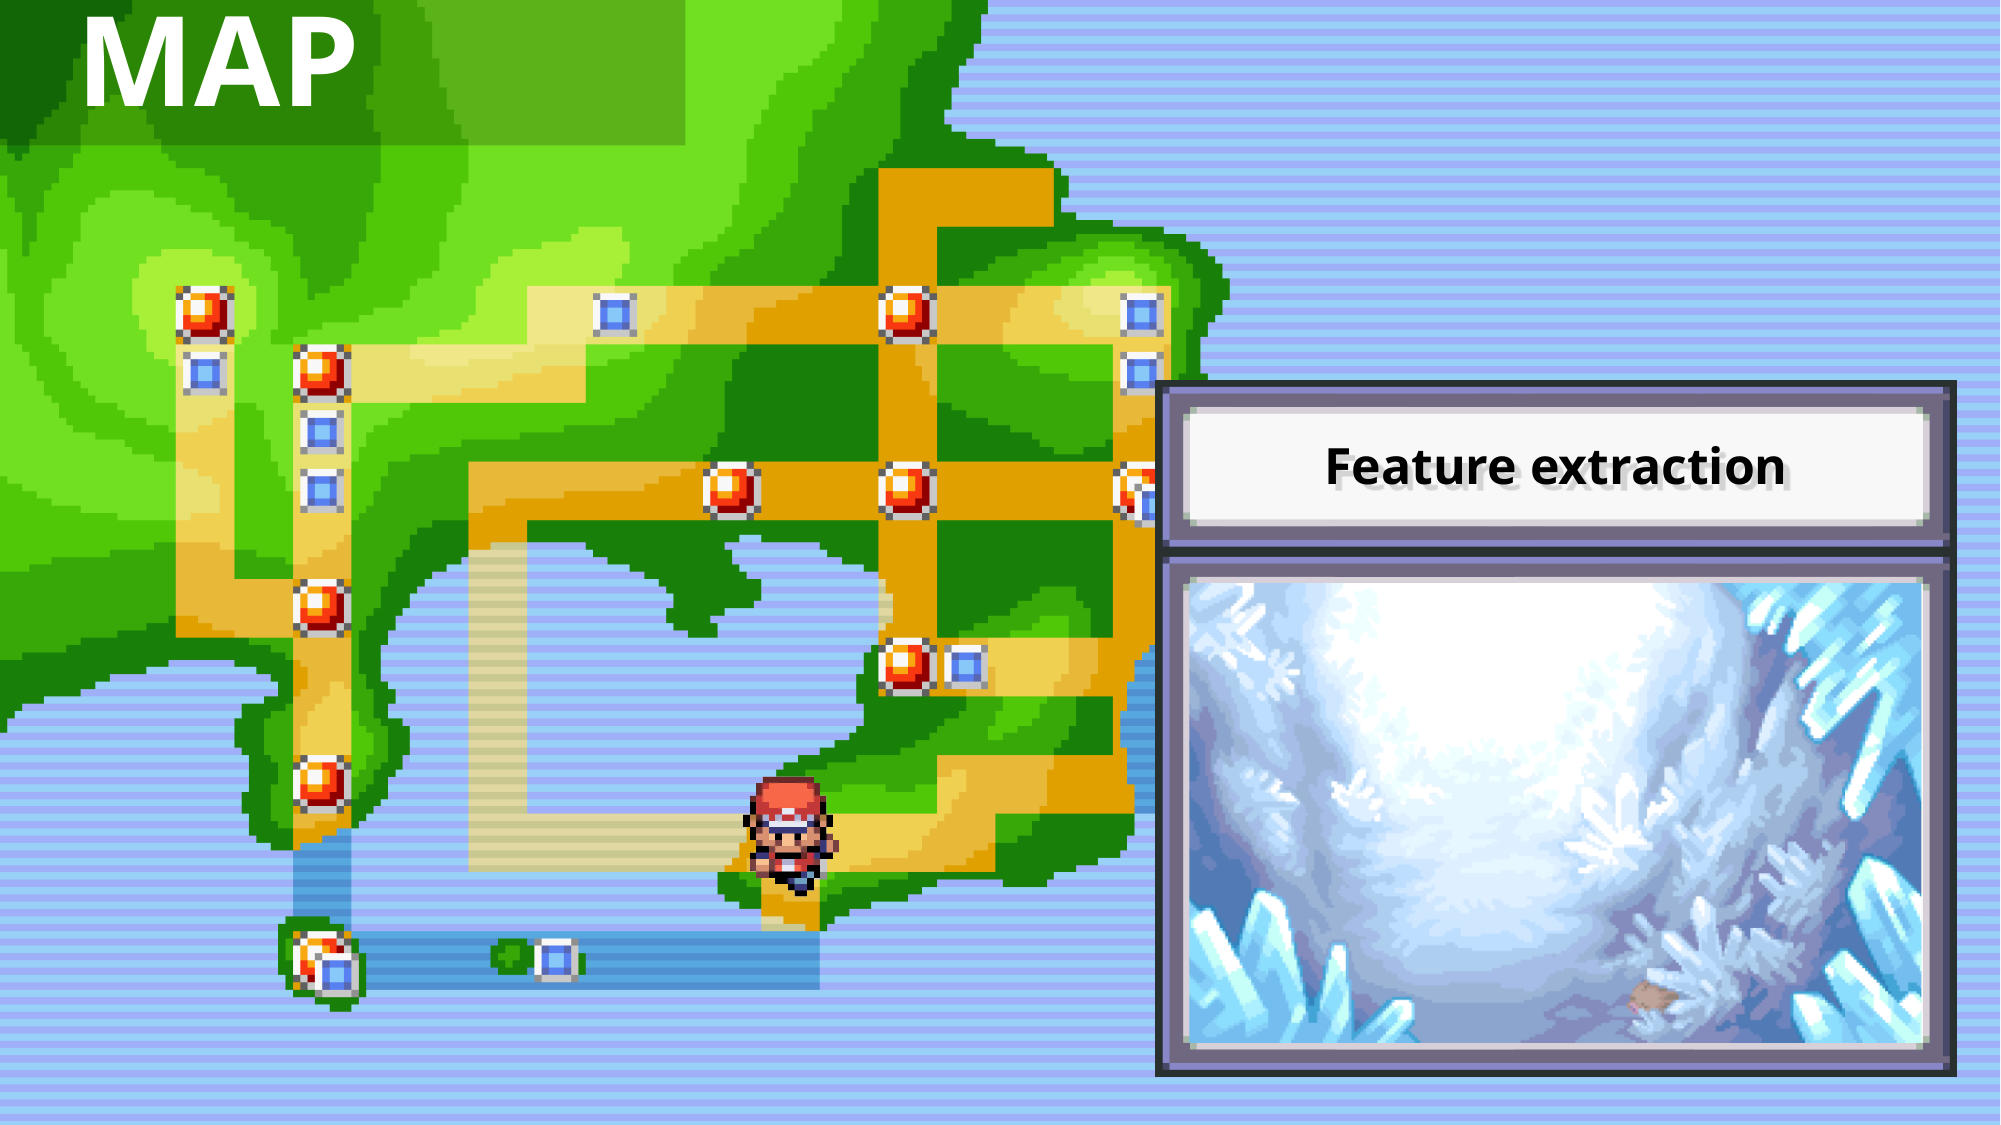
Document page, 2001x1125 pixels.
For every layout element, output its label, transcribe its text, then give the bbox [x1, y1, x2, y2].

list Feature extraction [1191, 395, 1922, 542]
picture [0, 0, 2001, 1125]
title BIOME MAP [0, 0, 686, 146]
